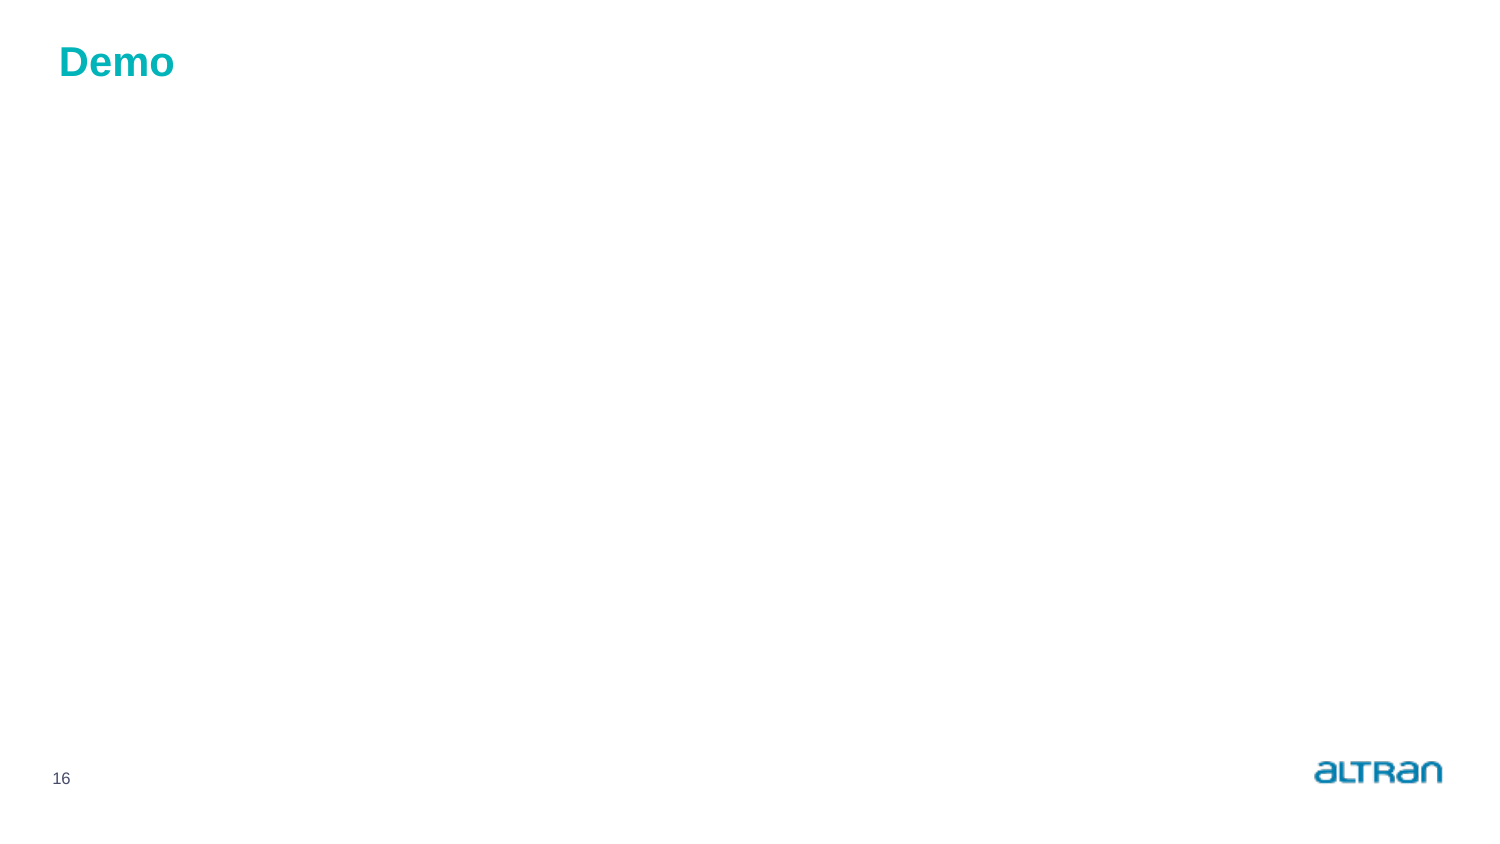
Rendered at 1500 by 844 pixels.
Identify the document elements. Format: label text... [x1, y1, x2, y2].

slide_number 16 [0, 746, 71, 788]
picture [1310, 757, 1447, 788]
title Demo [58, 40, 1442, 113]
